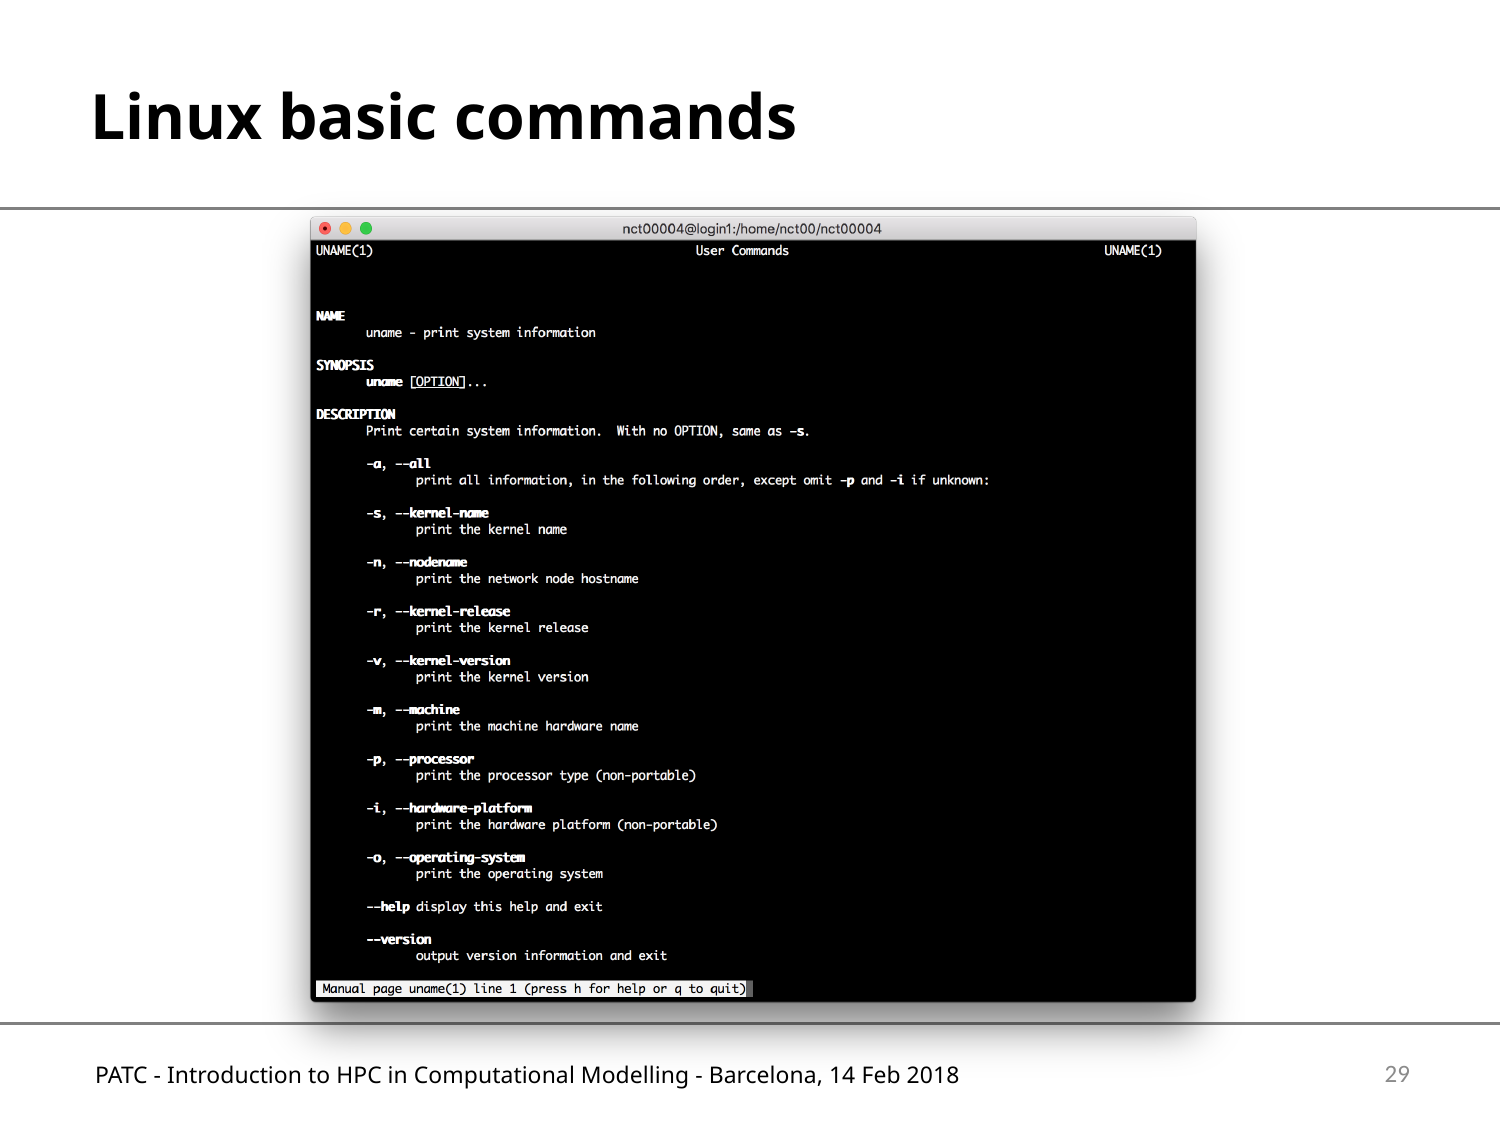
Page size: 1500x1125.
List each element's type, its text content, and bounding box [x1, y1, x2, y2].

picture [253, 184, 1254, 1084]
slide_number 29 [1074, 1042, 1425, 1103]
title Linux basic commands [75, 45, 1069, 185]
